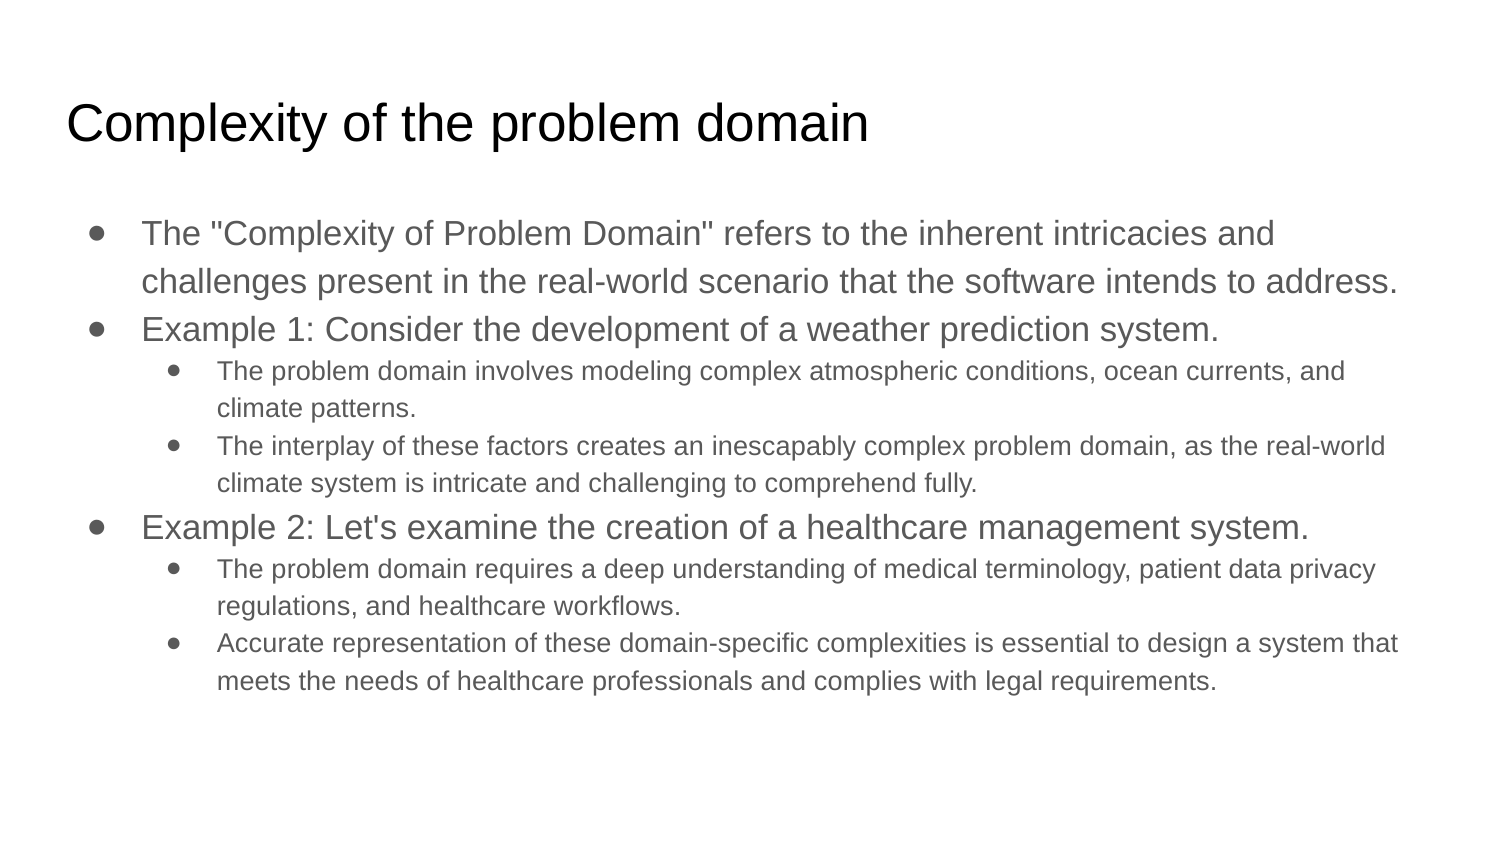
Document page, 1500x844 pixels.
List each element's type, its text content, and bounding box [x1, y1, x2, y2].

list The "Complexity of Problem Domain" refers to the inherent intricacies and challenges present in the real-world scenario that the software intends to address. Example 1: Consider the development of a weather prediction system. The problem domain involves modeling complex atmospheric conditions, ocean currents, and climate patterns. The interplay of these factors creates an inescapably complex problem domain, as the real-world climate system is intricate and challenging to comprehend fully. Example 2: Let's examine the creation of a healthcare management system. The problem domain requires a deep understanding of medical terminology, patient data privacy regulations, and healthcare workflows. Accurate representation of these domain-specific complexities is essential to design a system that meets the needs of healthcare professionals and complies with legal requirements. [51, 189, 1449, 750]
title Complexity of the problem domain [51, 72, 1449, 167]
